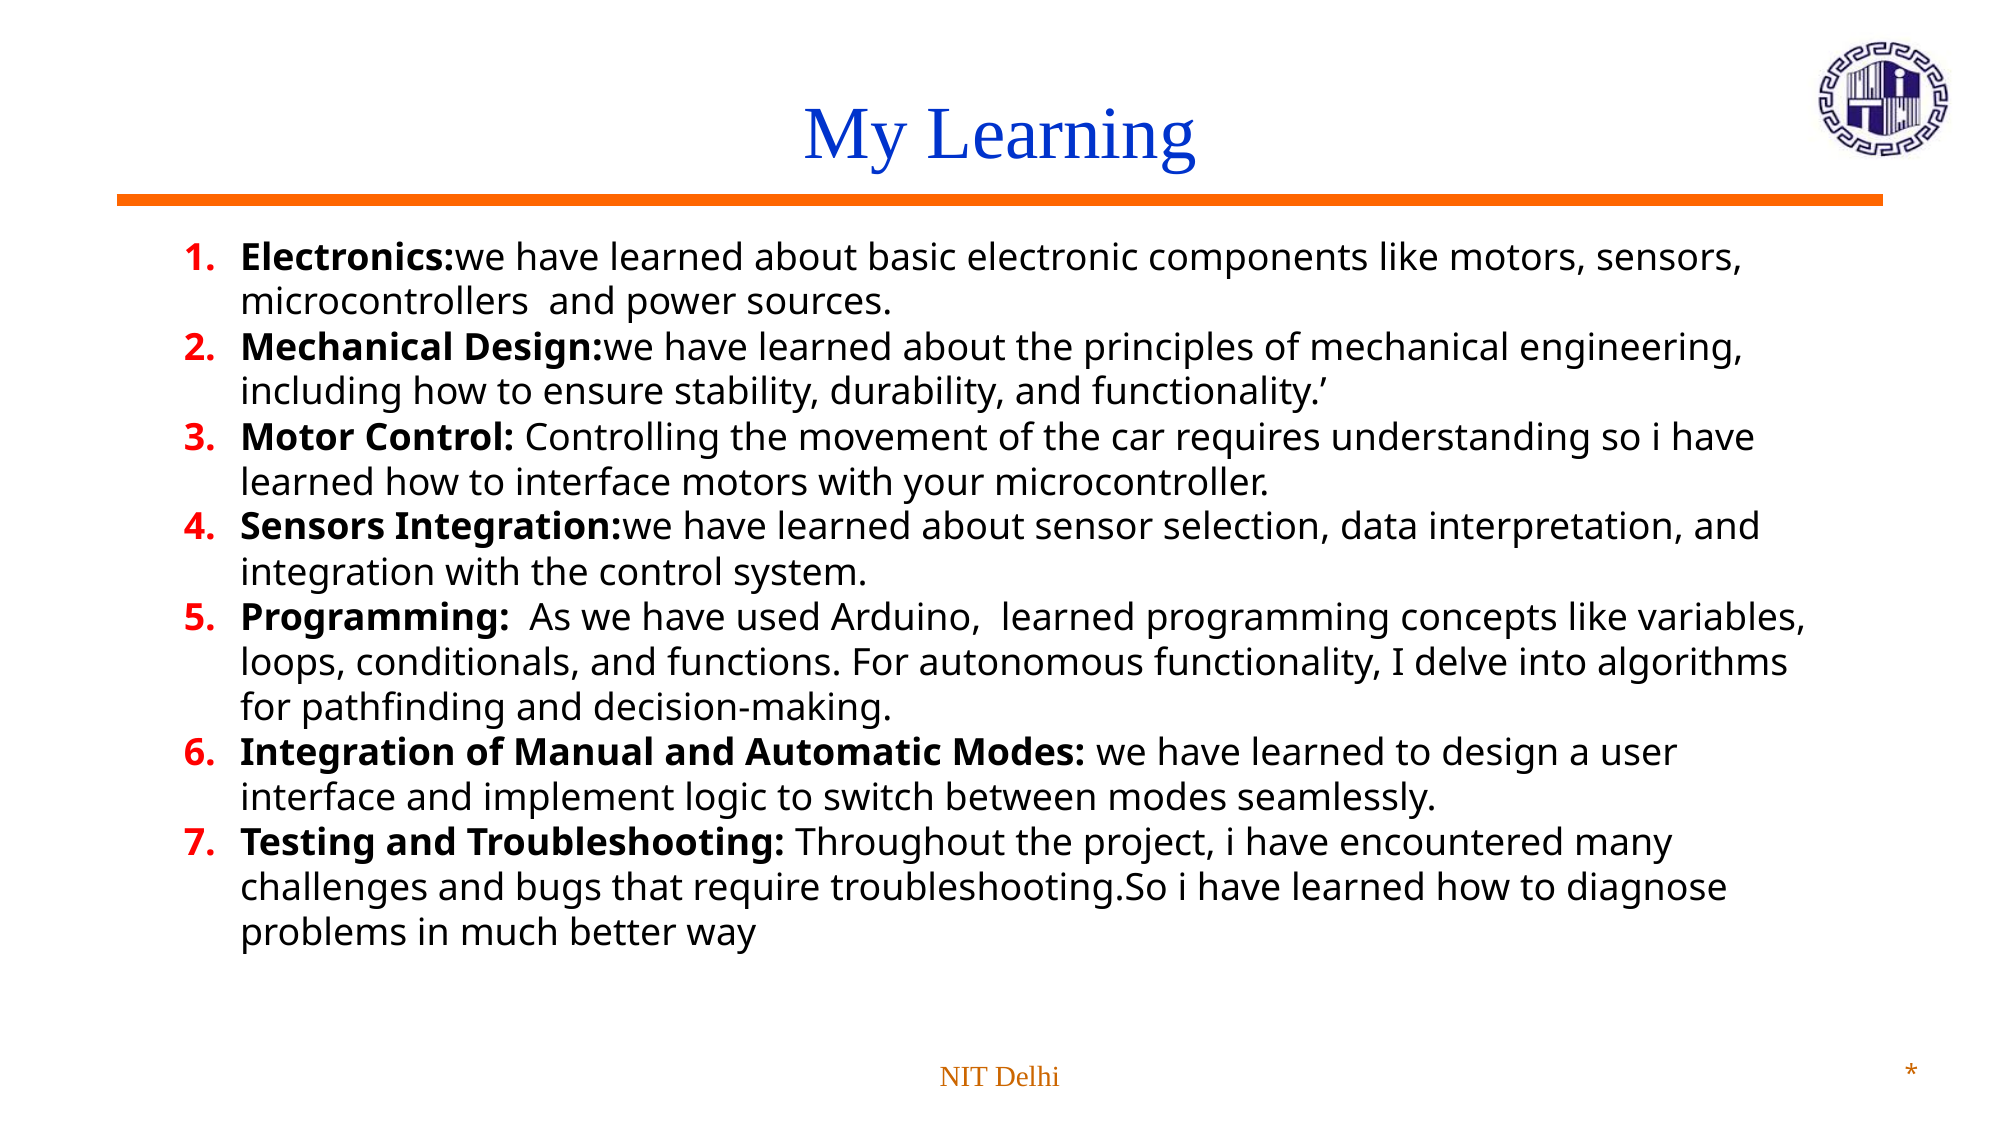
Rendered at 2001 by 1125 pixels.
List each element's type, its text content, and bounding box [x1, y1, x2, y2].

title My Learning [150, 56, 1850, 200]
text_box * [1516, 1049, 1934, 1125]
picture [1788, 15, 1977, 182]
text_box NIT Delhi [683, 1049, 1317, 1125]
list Electronics:we have learned about basic electronic components like motors, sensors, microcontrollers and power sources. Mechanical Design:we have learned about the principles of mechanical engineering, including how to ensure stability, durability, and functionality.’ Motor Control: Controlling the movement of the car requires understanding so i have learned how to interface motors with your microcontroller. Sensors Integration:we have learned about sensor selection, data interpretation, and integration with the control system. Programming: As we have used Arduino, learned programming concepts like variables, loops, conditionals, and functions. For autonomous functionality, I delve into algorithms for pathfinding and decision-making. Integration of Manual and Automatic Modes: we have learned to design a user interface and implement logic to switch between modes seamlessly. Testing and Troubleshooting: Throughout the project, i have encountered many challenges and bugs that require troubleshooting.So i have learned how to diagnose problems in much better way [150, 224, 1850, 994]
